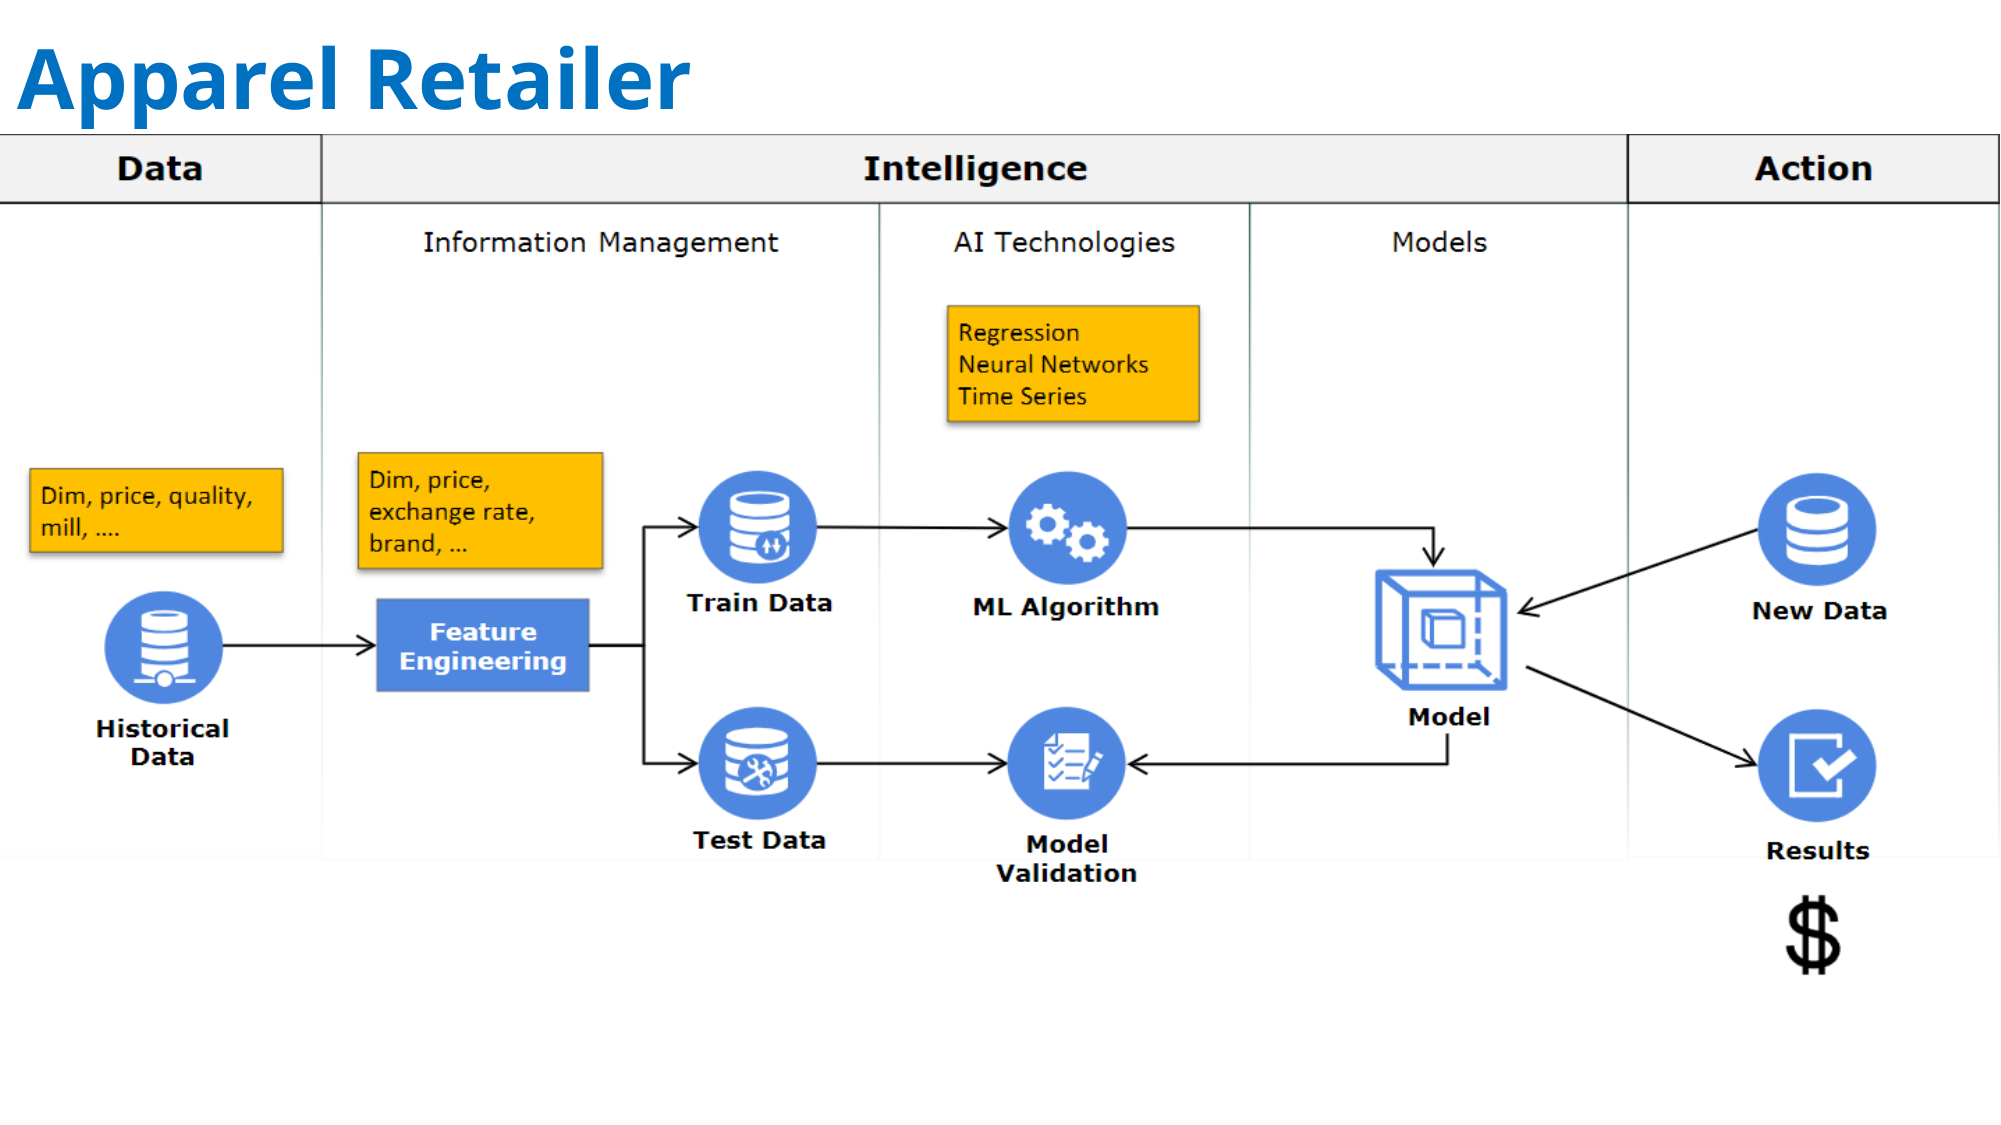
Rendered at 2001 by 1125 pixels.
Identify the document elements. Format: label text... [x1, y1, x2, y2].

text_box Apparel Retailer [3, 18, 708, 134]
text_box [0, 134, 2000, 1008]
